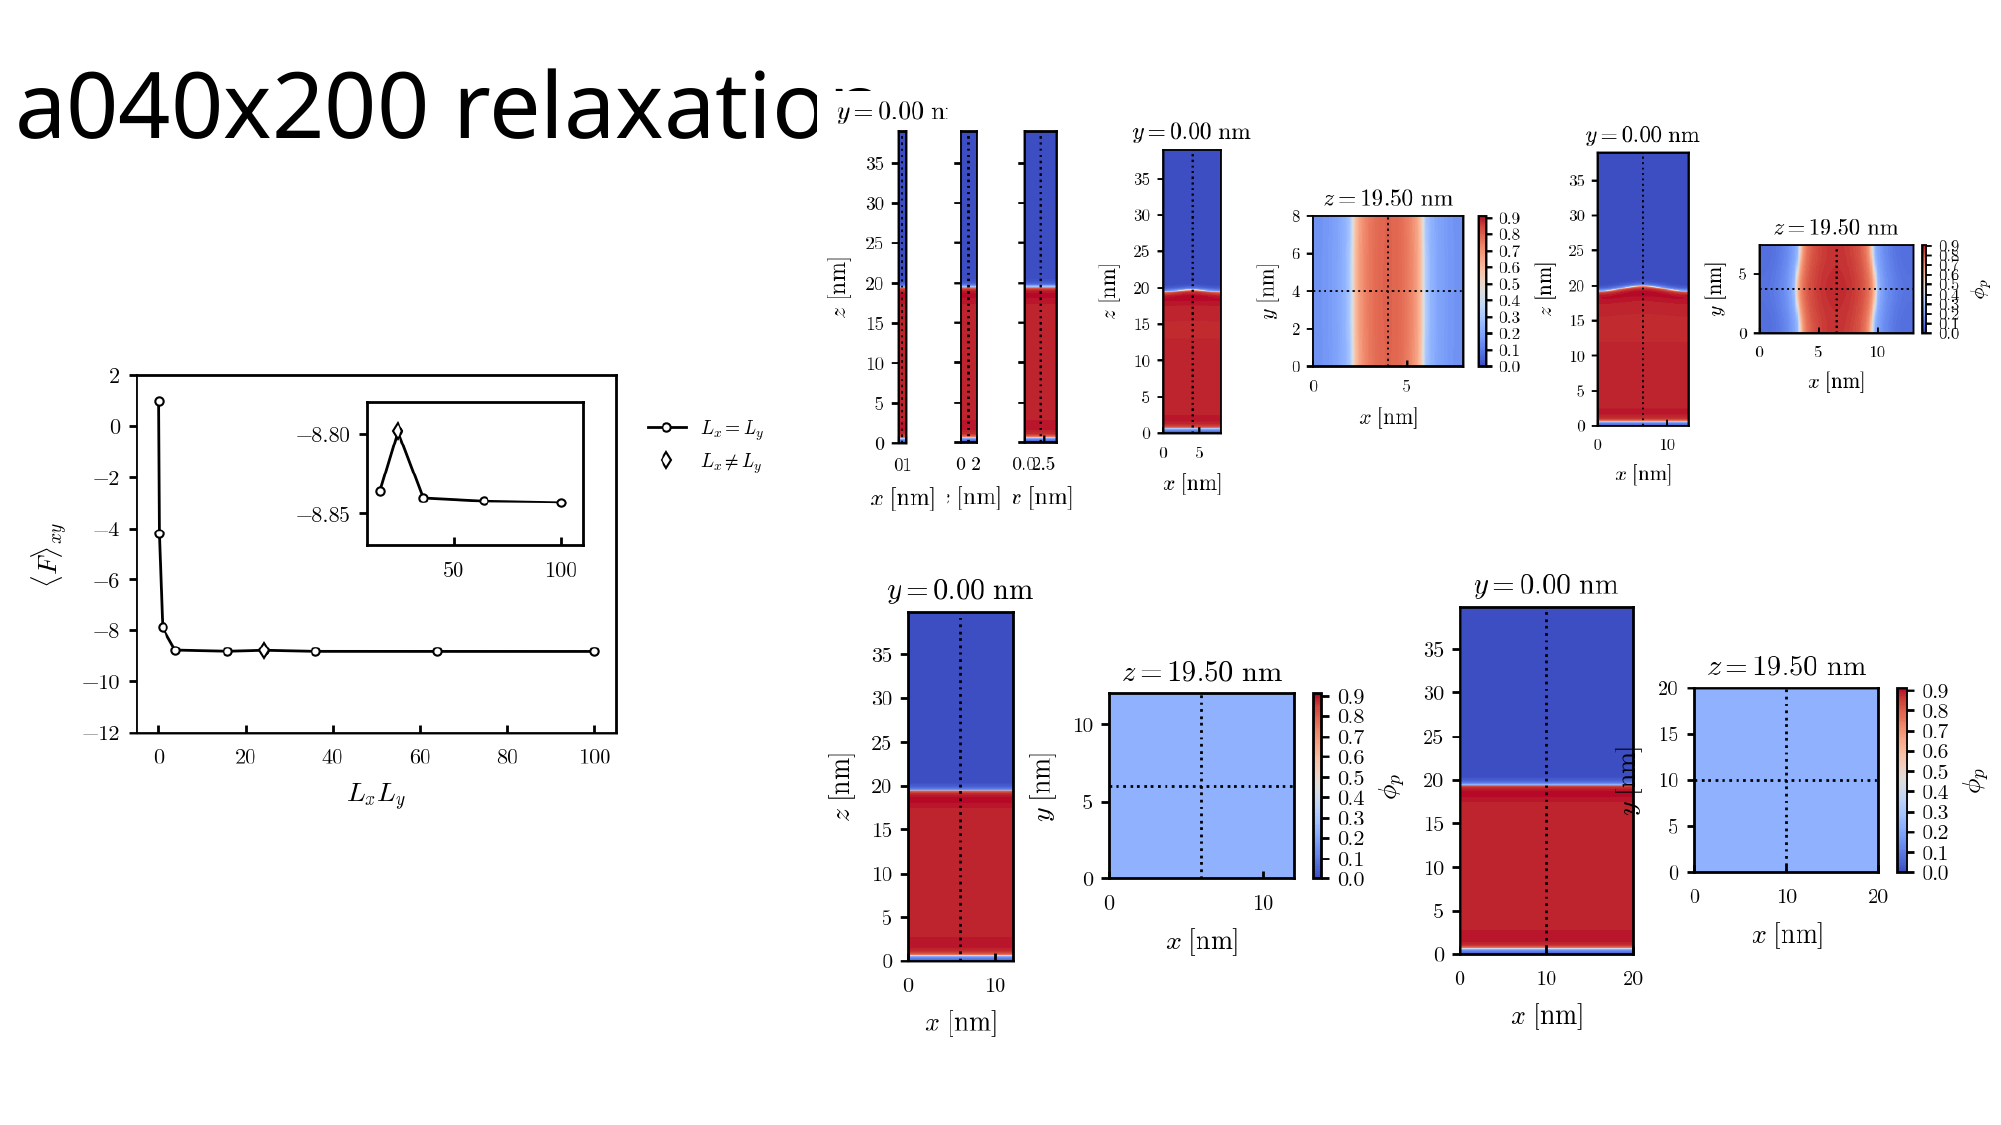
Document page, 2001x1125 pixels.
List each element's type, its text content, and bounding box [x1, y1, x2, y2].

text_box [813, 91, 1099, 521]
picture [817, 562, 2000, 1048]
picture [1099, 113, 2000, 504]
picture [19, 358, 780, 821]
title a040x200 relaxation [0, 0, 1725, 218]
